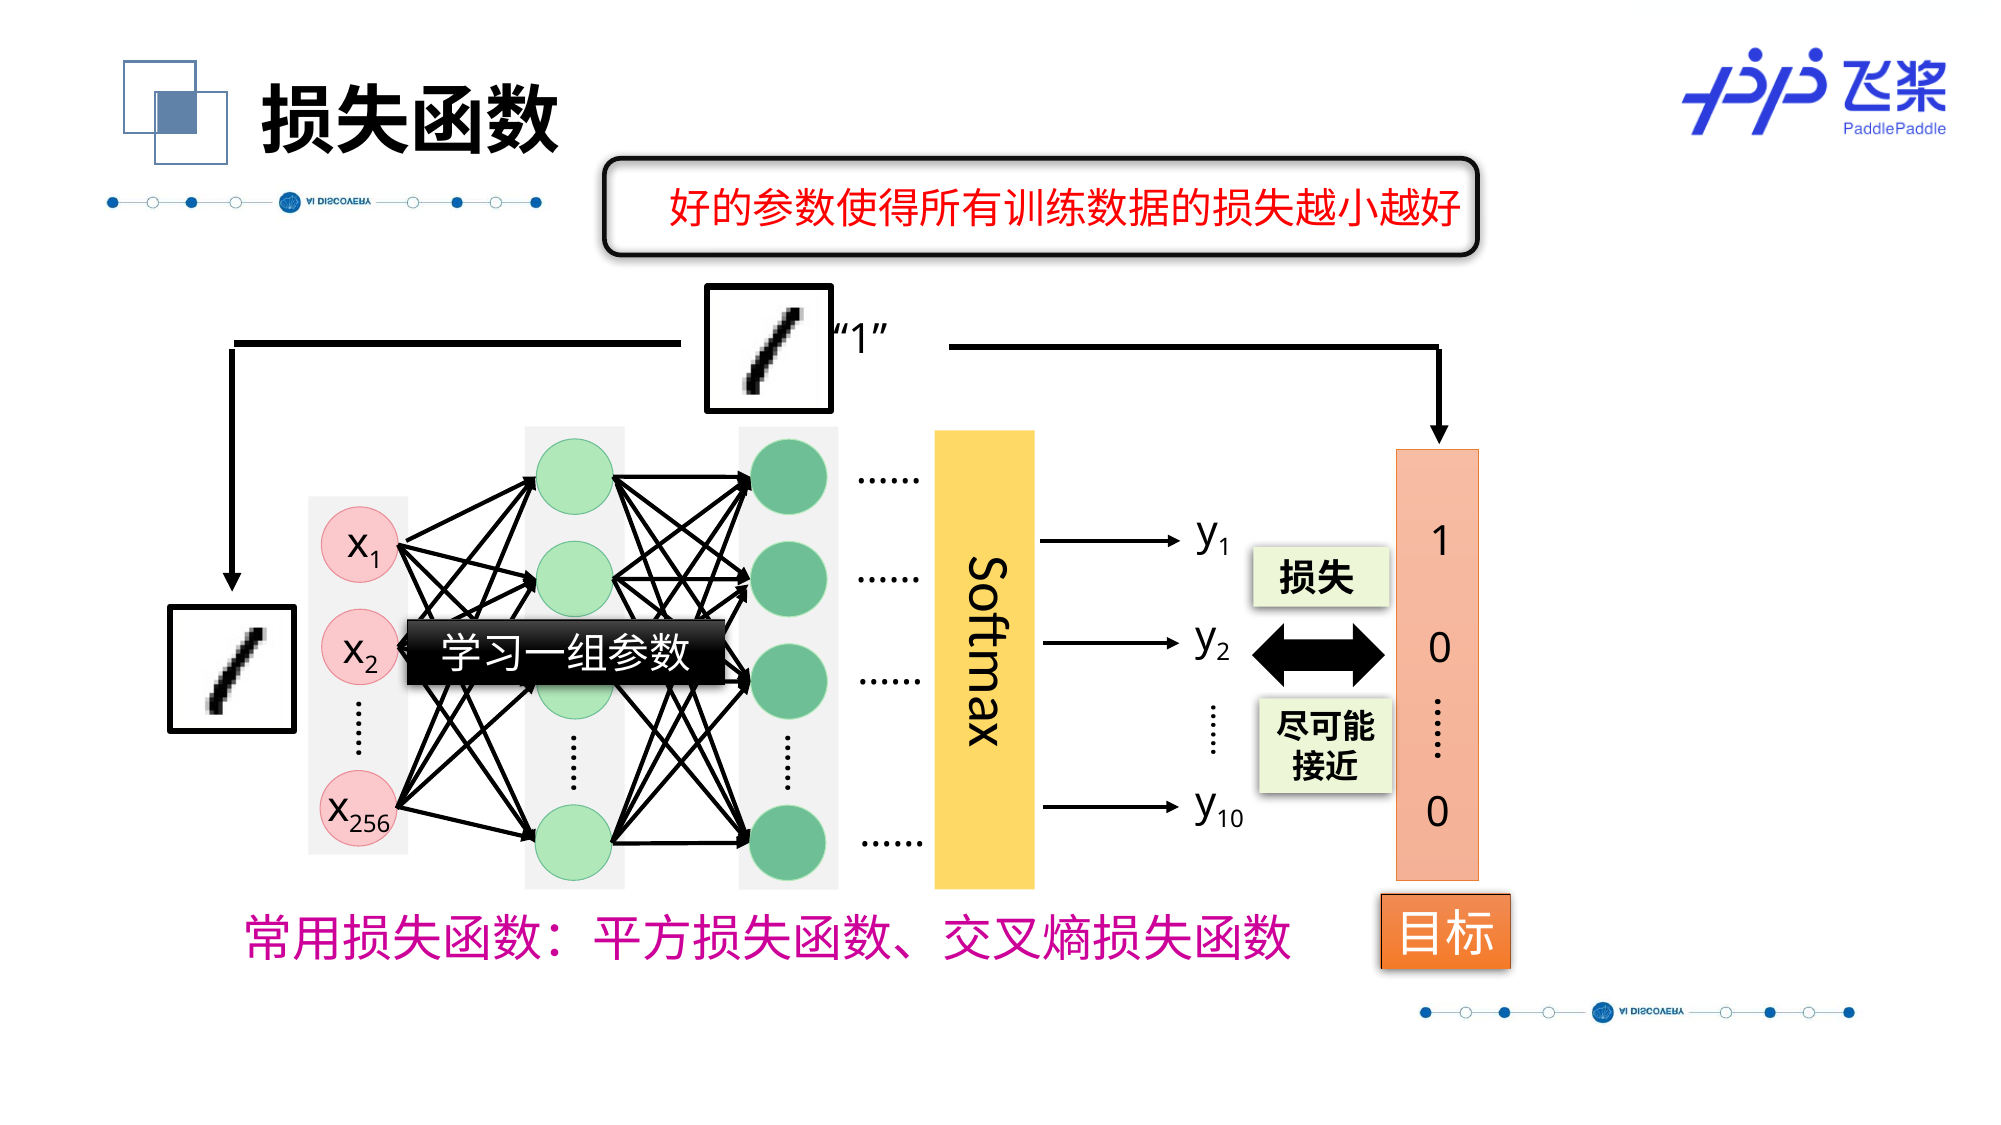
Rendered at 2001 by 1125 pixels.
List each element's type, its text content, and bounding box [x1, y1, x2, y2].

text_box “1” [829, 304, 926, 370]
text_box 损失函数 [245, 65, 879, 171]
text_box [308, 426, 1293, 890]
picture [95, 180, 550, 229]
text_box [934, 430, 1036, 890]
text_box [1385, 449, 1494, 881]
text_box [604, 158, 1478, 255]
picture [1408, 990, 1863, 1039]
picture [172, 609, 292, 728]
text_box 尽可能接近 [1293, 698, 1385, 793]
text_box 好的参数使得所有训练数据的损失越小越好 [632, 174, 1500, 240]
text_box 目标 [1380, 893, 1511, 969]
text_box 常用损失函数：平方损失函数、交叉熵损失函数 [228, 898, 1375, 974]
picture [1635, 0, 1988, 173]
picture [709, 289, 829, 408]
text_box [1293, 623, 1385, 688]
